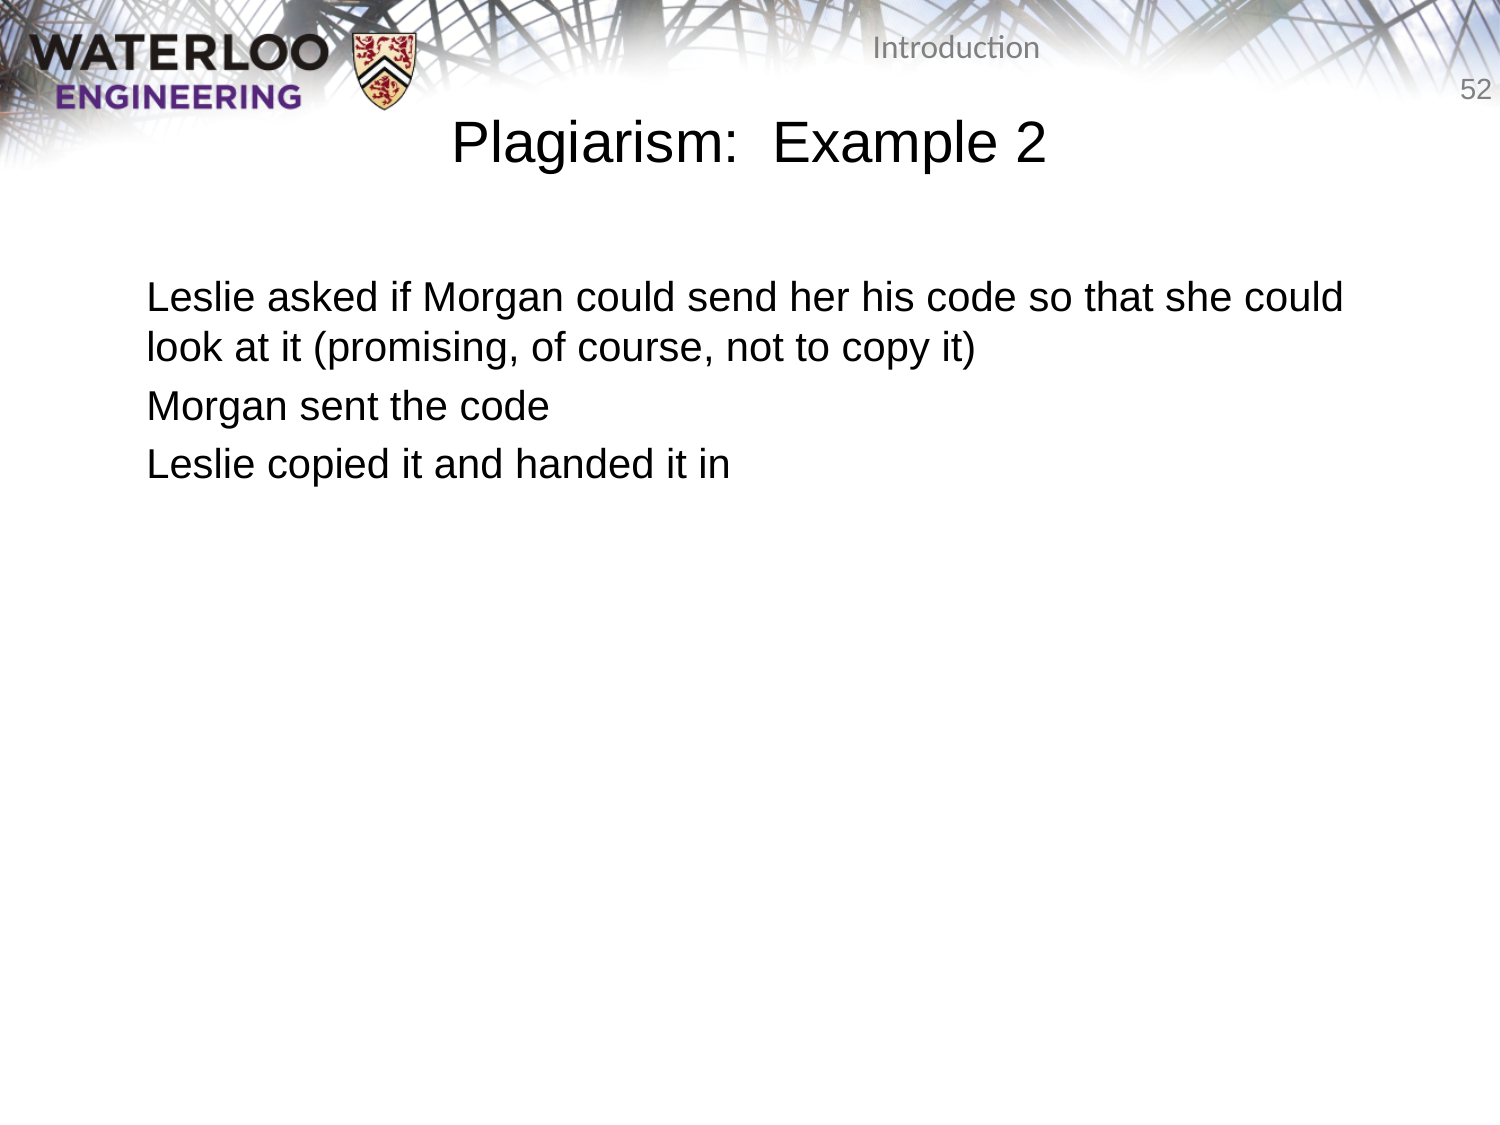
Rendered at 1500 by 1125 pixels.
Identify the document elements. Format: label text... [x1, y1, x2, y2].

list Leslie asked if Morgan could send her his code so that she could look at it (promising, of course, not to copy it) Morgan sent the code Leslie copied it and handed it in [74, 262, 1426, 1006]
picture [0, 0, 1500, 1125]
title Plagiarism: Example 2 [74, 44, 1426, 233]
